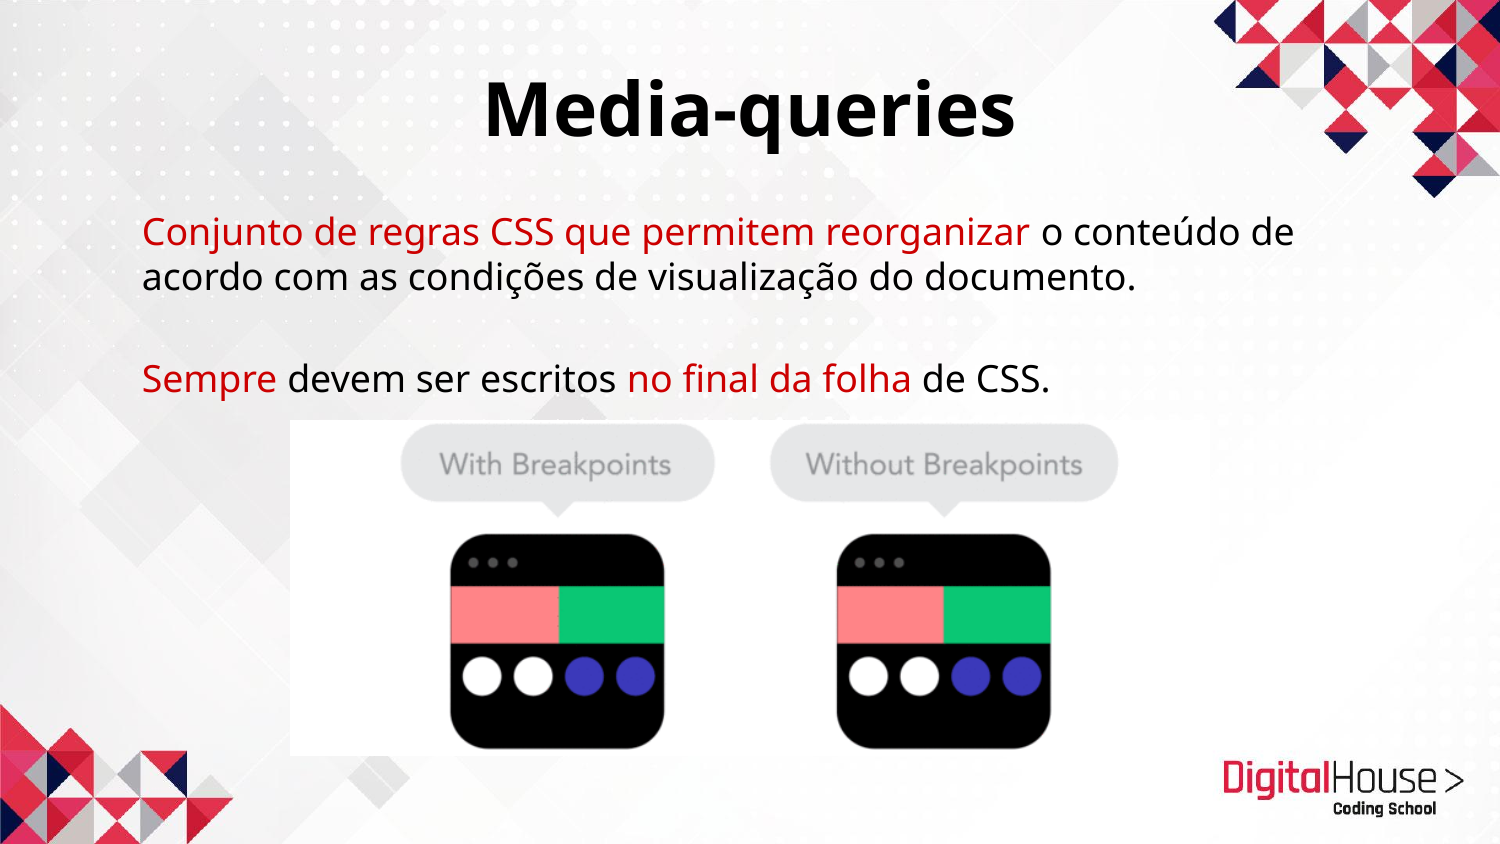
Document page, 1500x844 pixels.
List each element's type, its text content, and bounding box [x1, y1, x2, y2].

picture [0, 0, 1500, 844]
text_box Media-queries [460, 61, 1040, 167]
text_box Conjunto de regras CSS que permitem reorganizar o conteúdo de acordo com as condições de visualização do documento. Sempre devem ser escritos no final da folha de CSS. [126, 192, 1374, 421]
